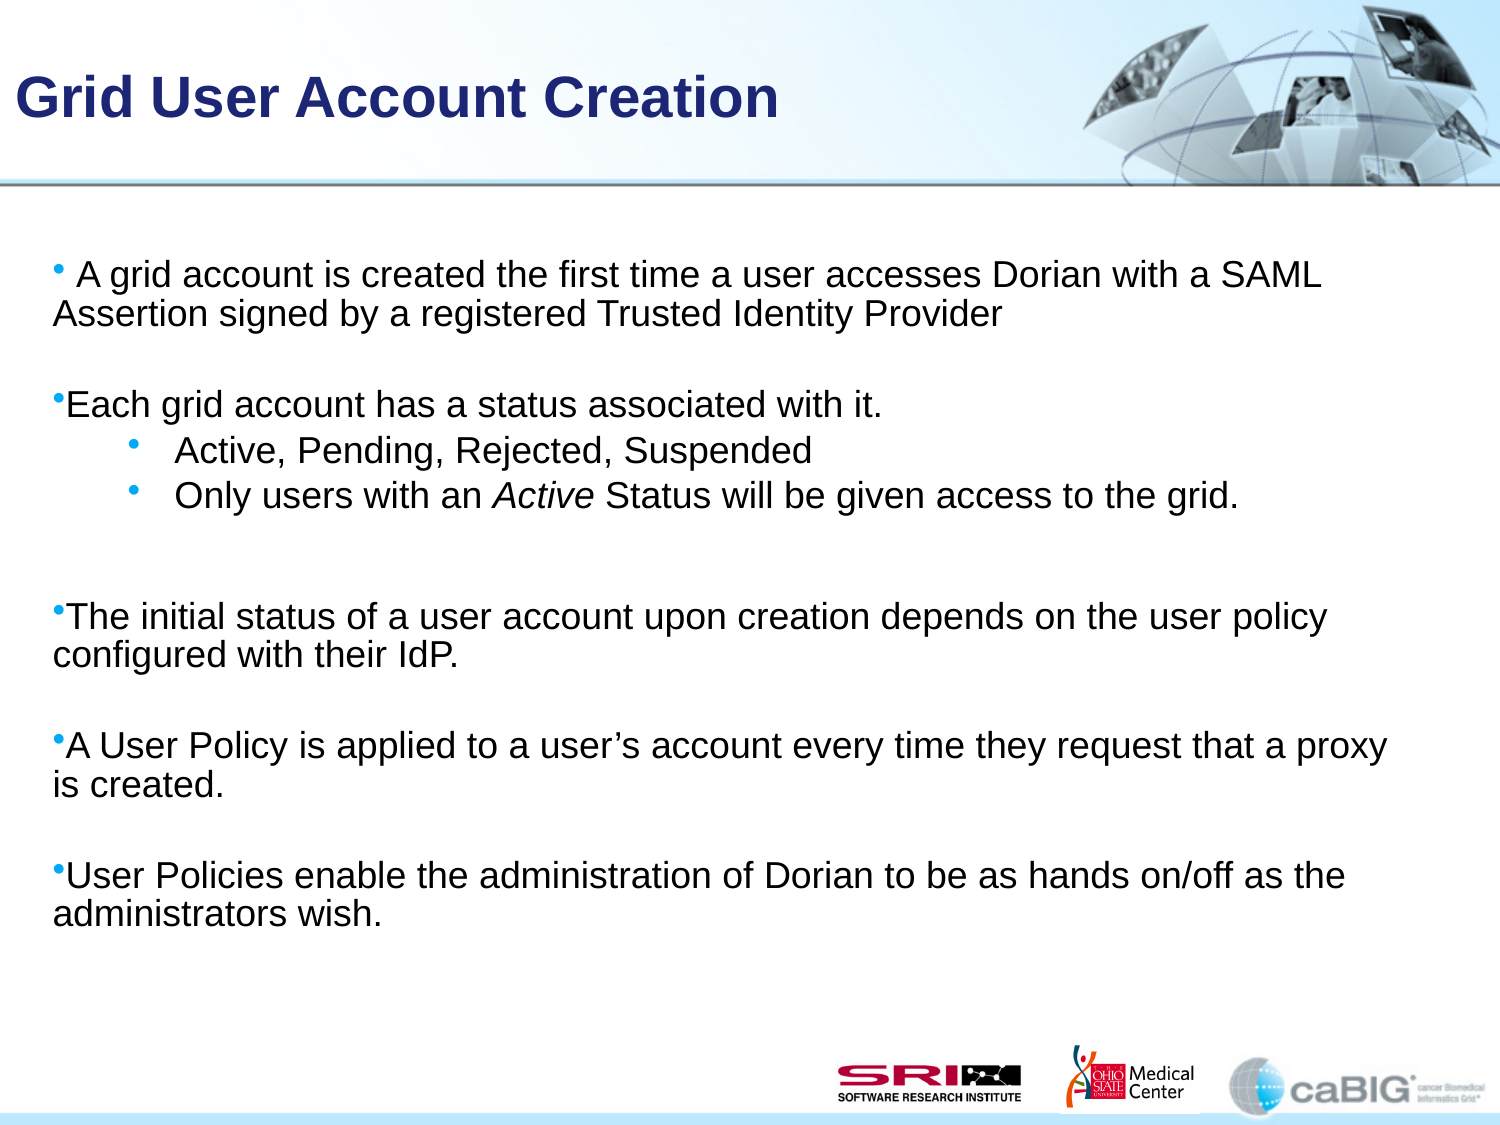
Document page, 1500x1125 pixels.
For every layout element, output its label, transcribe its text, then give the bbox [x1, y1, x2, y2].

picture [0, 0, 1500, 1125]
list A grid account is created the first time a user accesses Dorian with a SAML Assertion signed by a registered Trusted Identity Provider Each grid account has a status associated with it. Active, Pending, Rejected, Suspended Only users with an Active Status will be given access to the grid. The initial status of a user account upon creation depends on the user policy configured with their IdP. A User Policy is applied to a user’s account every time they request that a proxy is created. User Policies enable the administration of Dorian to be as hands on/off as the administrators wish. [37, 249, 1412, 1063]
title Grid User Account Creation [0, 49, 1463, 138]
